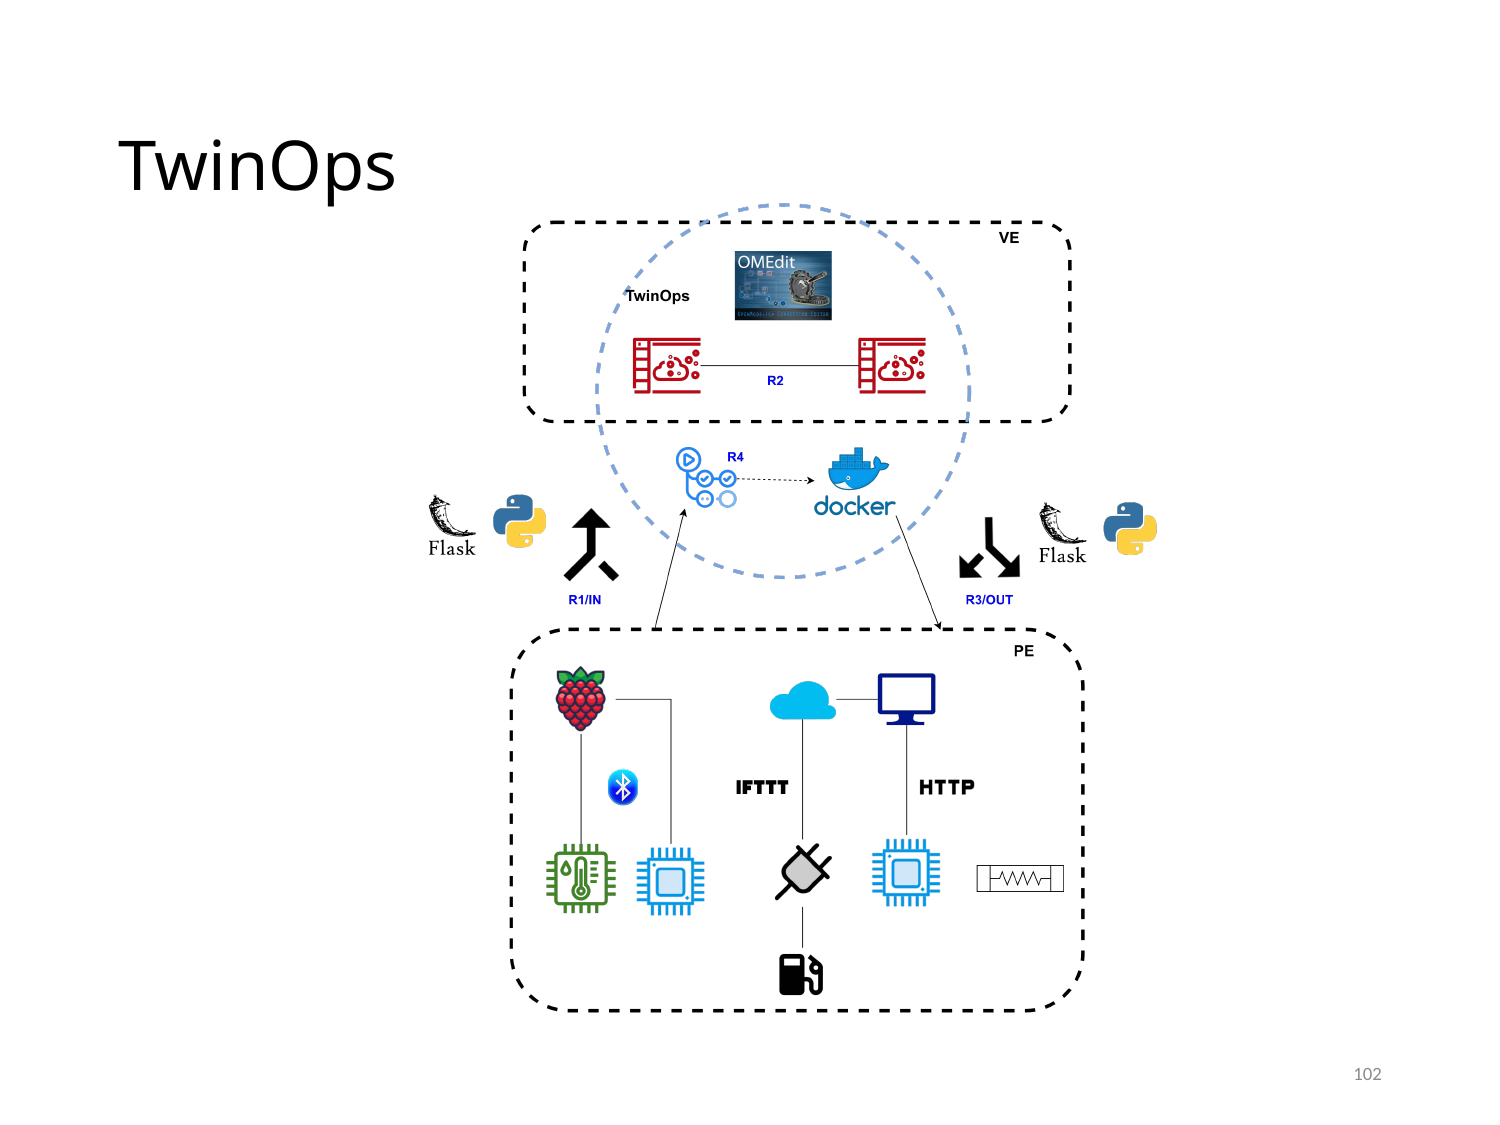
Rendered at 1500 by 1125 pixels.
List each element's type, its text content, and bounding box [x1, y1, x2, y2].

title TwinOps [103, 59, 1397, 278]
slide_number 102 [1059, 1042, 1397, 1103]
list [428, 203, 1159, 1014]
